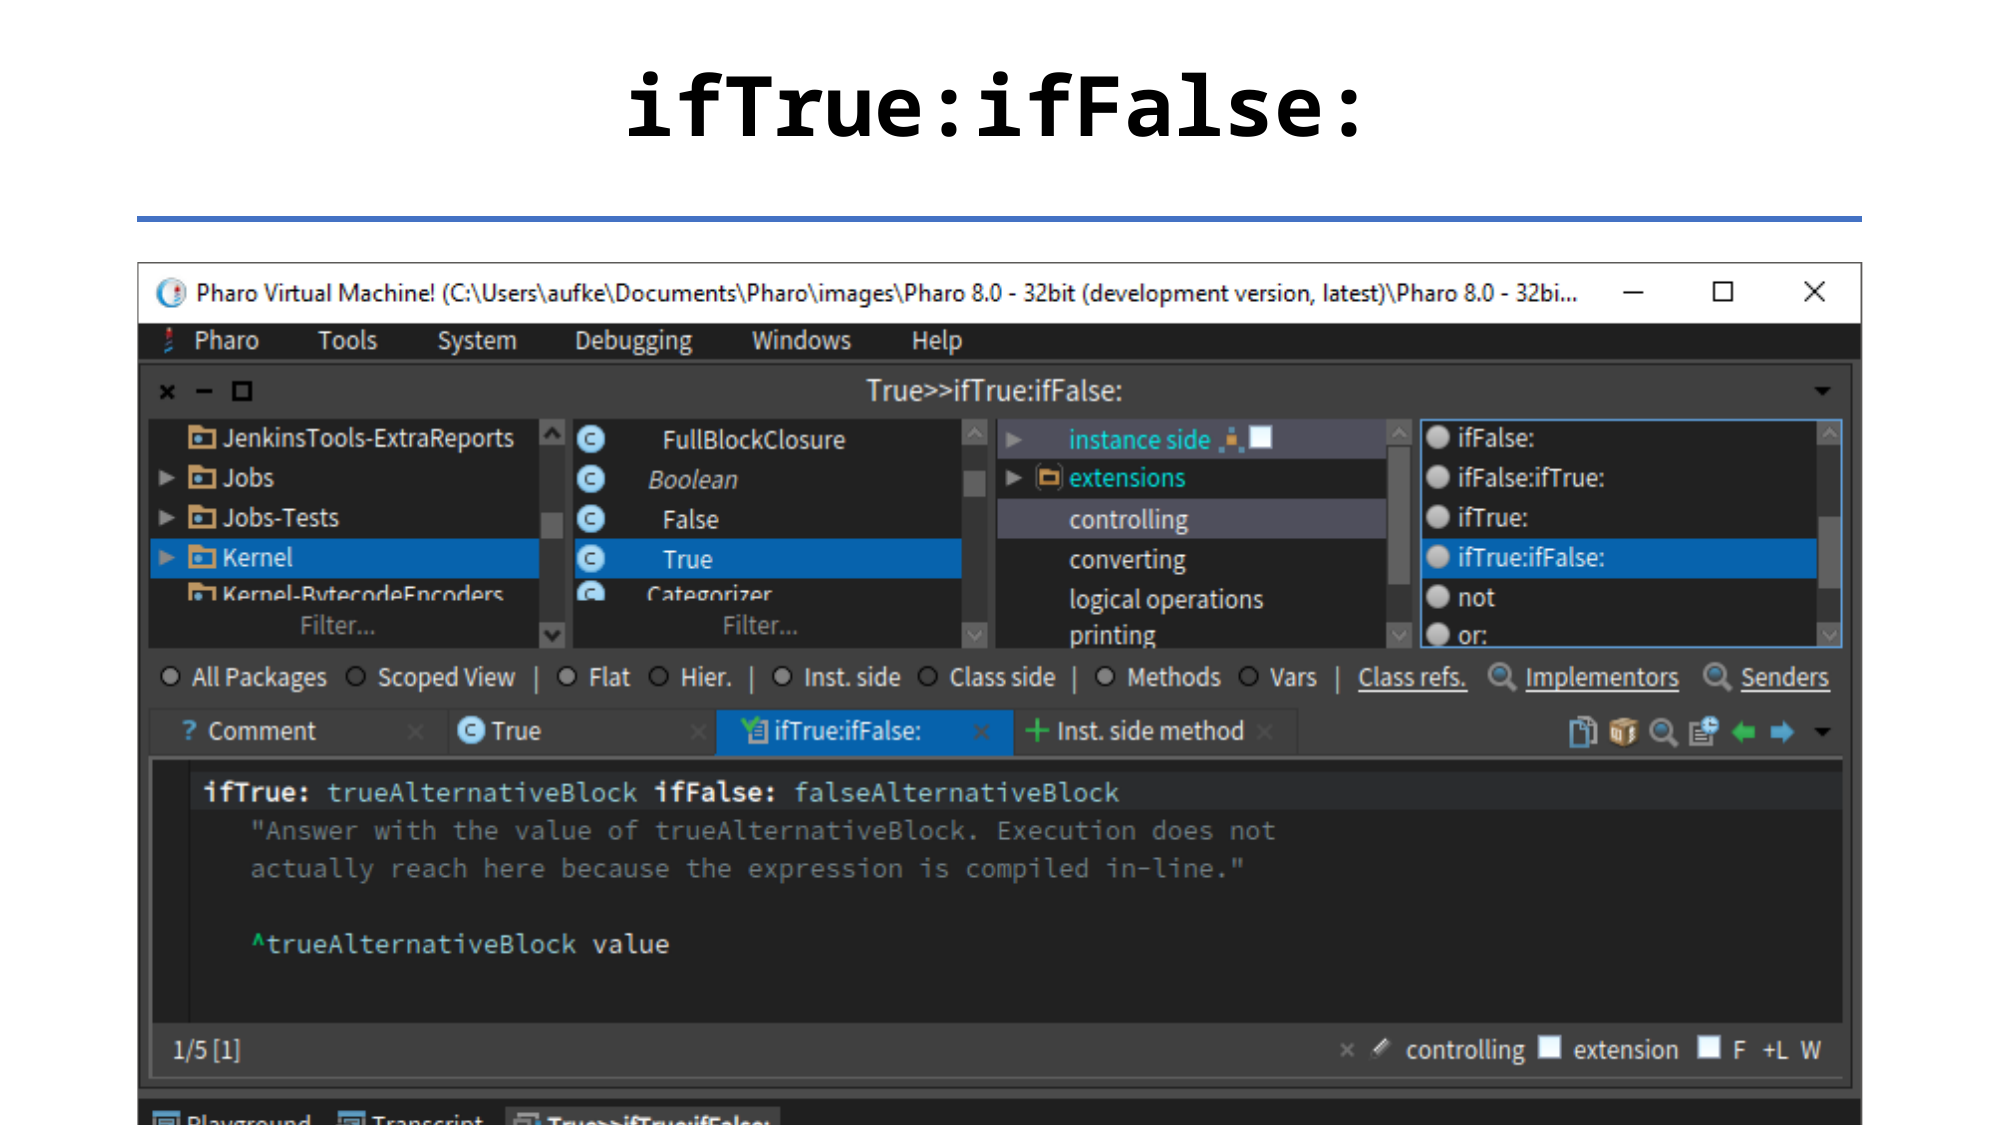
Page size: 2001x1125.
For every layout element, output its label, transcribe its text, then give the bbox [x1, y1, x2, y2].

text_box ifTrue:ifFalse: [137, 1, 1863, 218]
picture [137, 262, 1863, 1125]
